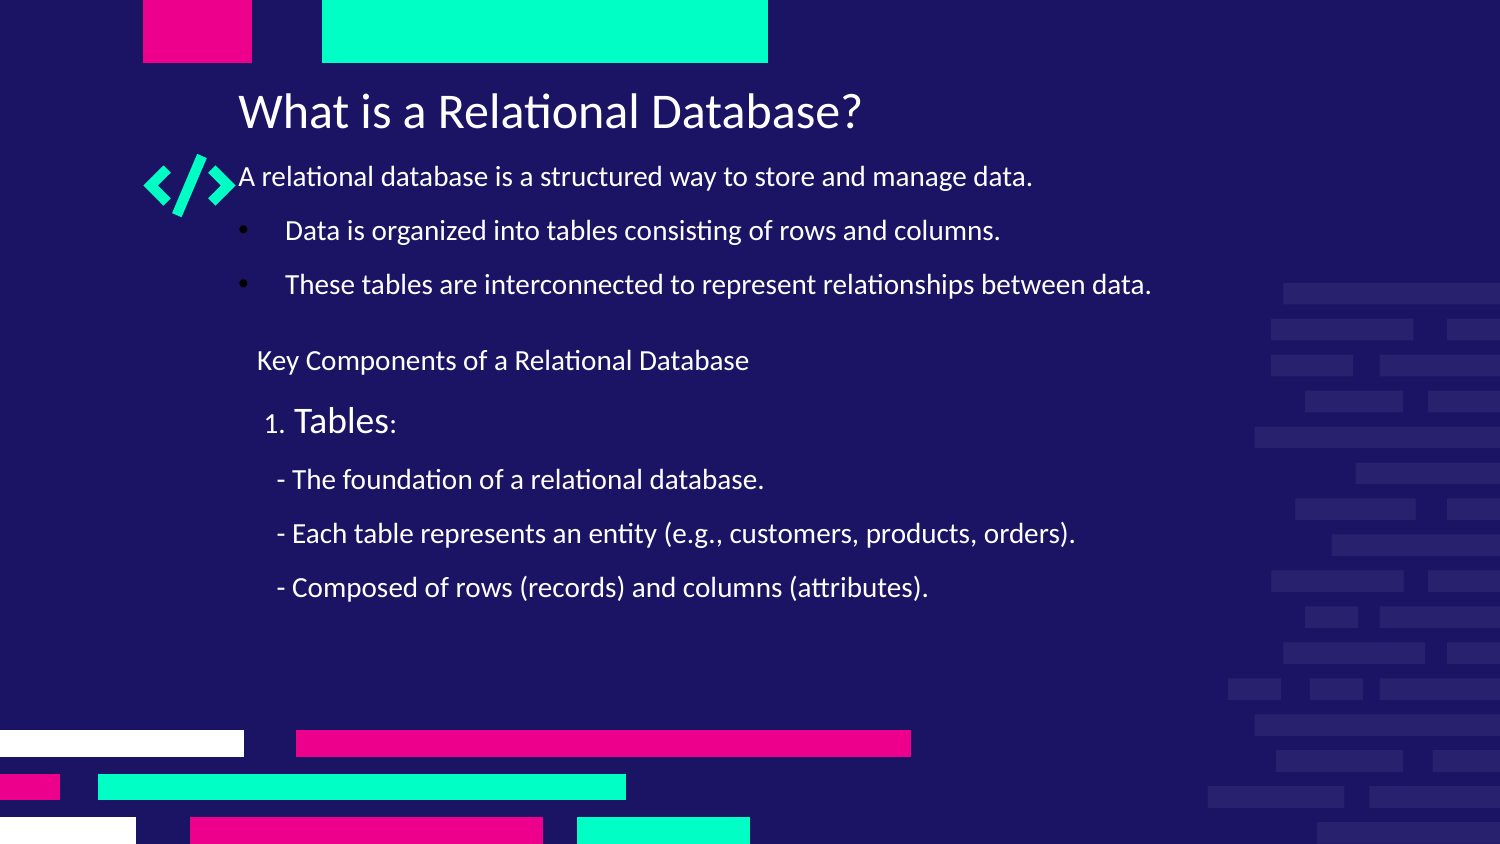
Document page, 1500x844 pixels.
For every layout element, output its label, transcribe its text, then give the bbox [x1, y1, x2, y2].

text_box What is a Relational Database? A relational database is a structured way to store and manage data. Data is organized into tables consisting of rows and columns. These tables are interconnected to represent relationships between data. [223, 66, 1492, 308]
text_box Key Components of a Relational Database 1. Tables: - The foundation of a relational database. - Each table represents an entity (e.g., customers, products, orders). - Composed of rows (records) and columns (attributes). [242, 331, 1474, 611]
